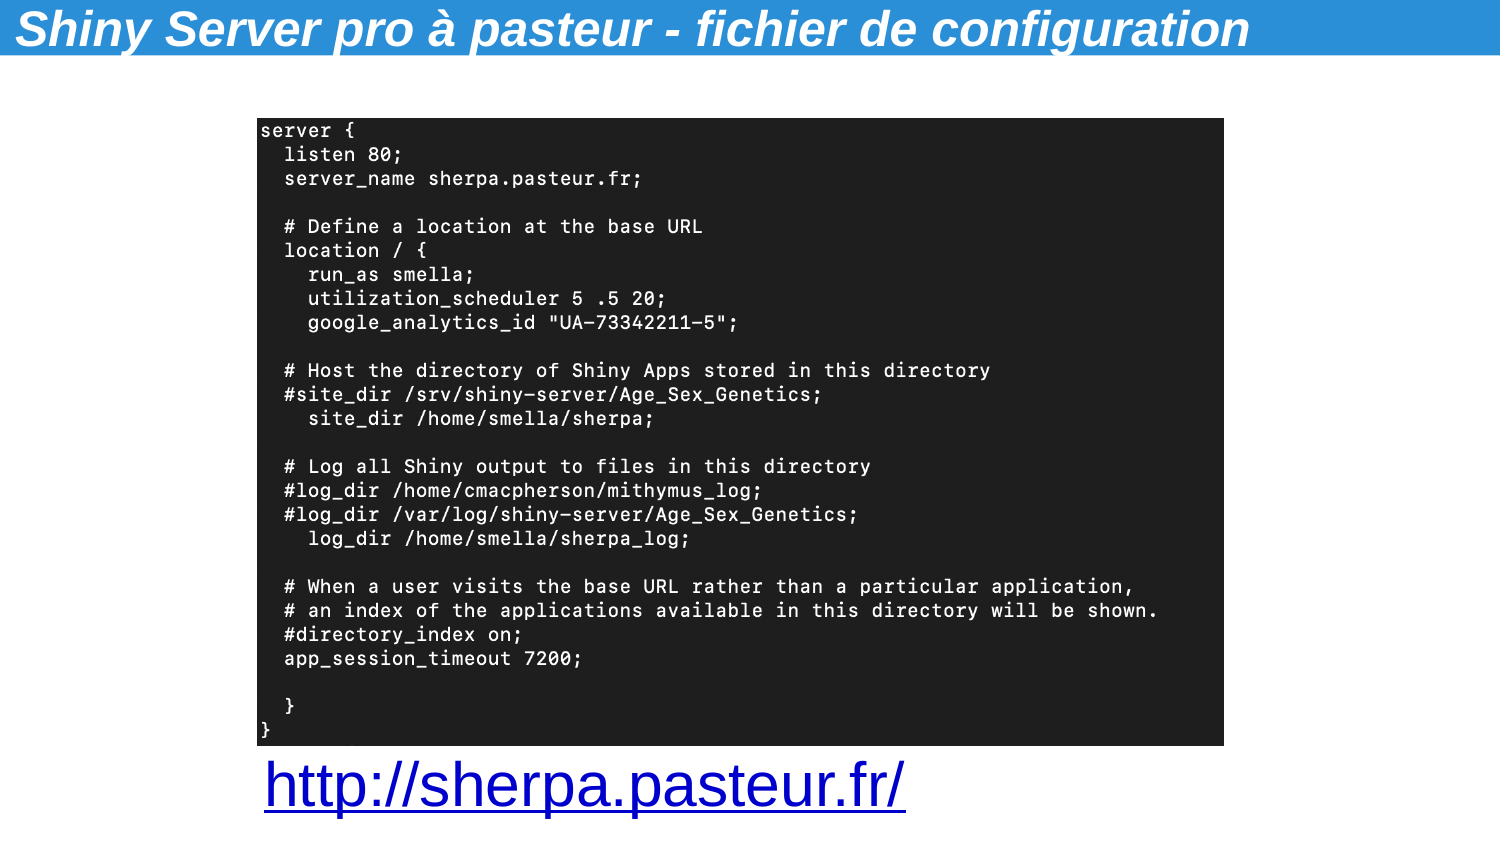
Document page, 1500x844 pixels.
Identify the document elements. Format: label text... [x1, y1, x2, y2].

title Shiny Server pro à pasteur - fichier de configuration [0, 0, 1500, 56]
text_box http://sherpa.pasteur.fr/ [249, 728, 961, 778]
picture [256, 118, 1224, 747]
